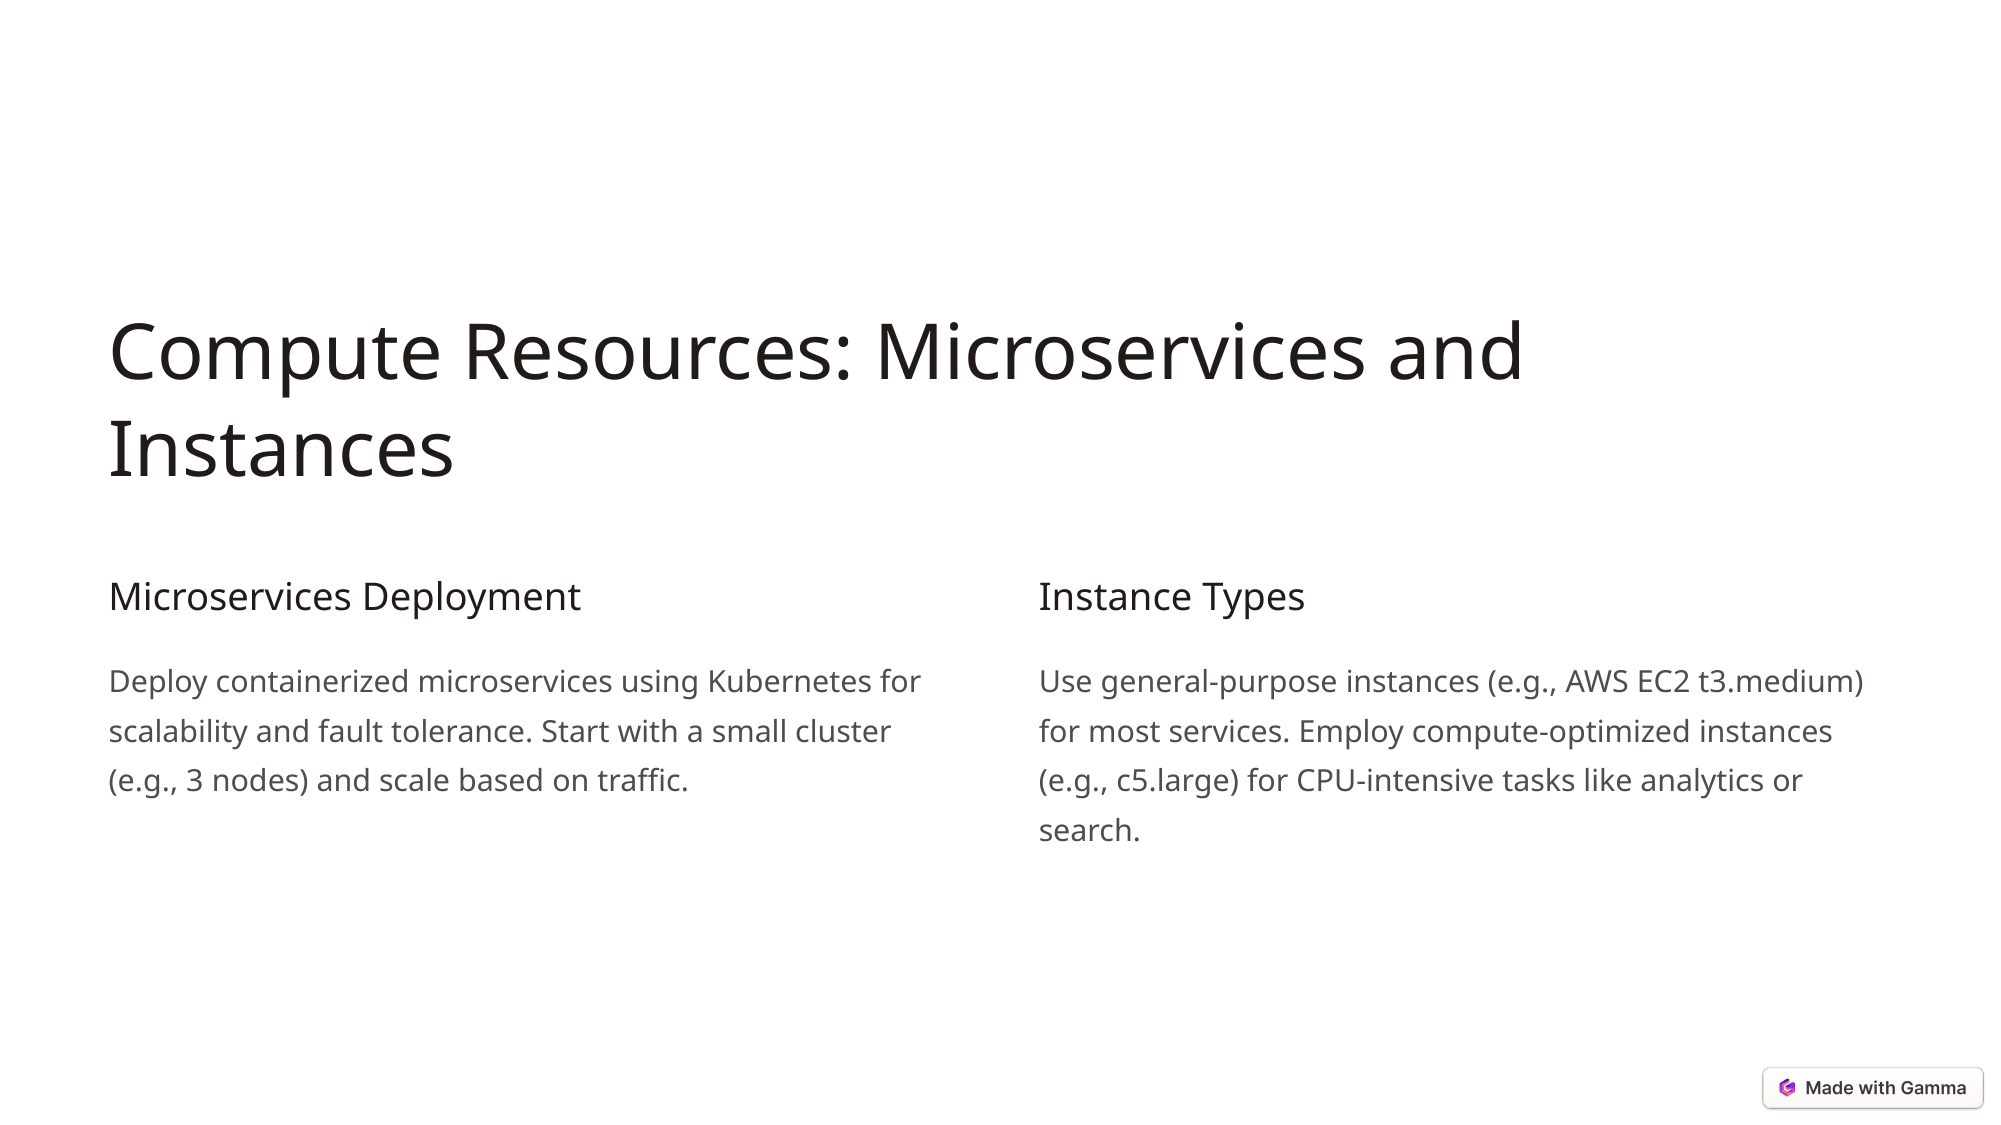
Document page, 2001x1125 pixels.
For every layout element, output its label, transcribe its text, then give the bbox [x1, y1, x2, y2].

text_box Microservices Deployment [108, 570, 615, 619]
text_box Compute Resources: Microservices and Instances [108, 298, 1892, 493]
text_box Instance Types [1038, 570, 1427, 619]
text_box Deploy containerized microservices using Kubernetes for scalability and fault tolerance. Start with a small cluster (e.g., 3 nodes) and scale based on traffic. [108, 649, 963, 799]
picture [1755, 1059, 1991, 1116]
text_box Use general-purpose instances (e.g., AWS EC2 t3.medium) for most services. Employ compute-optimized instances (e.g., c5.large) for CPU-intensive tasks like analytics or search. [1038, 649, 1893, 799]
